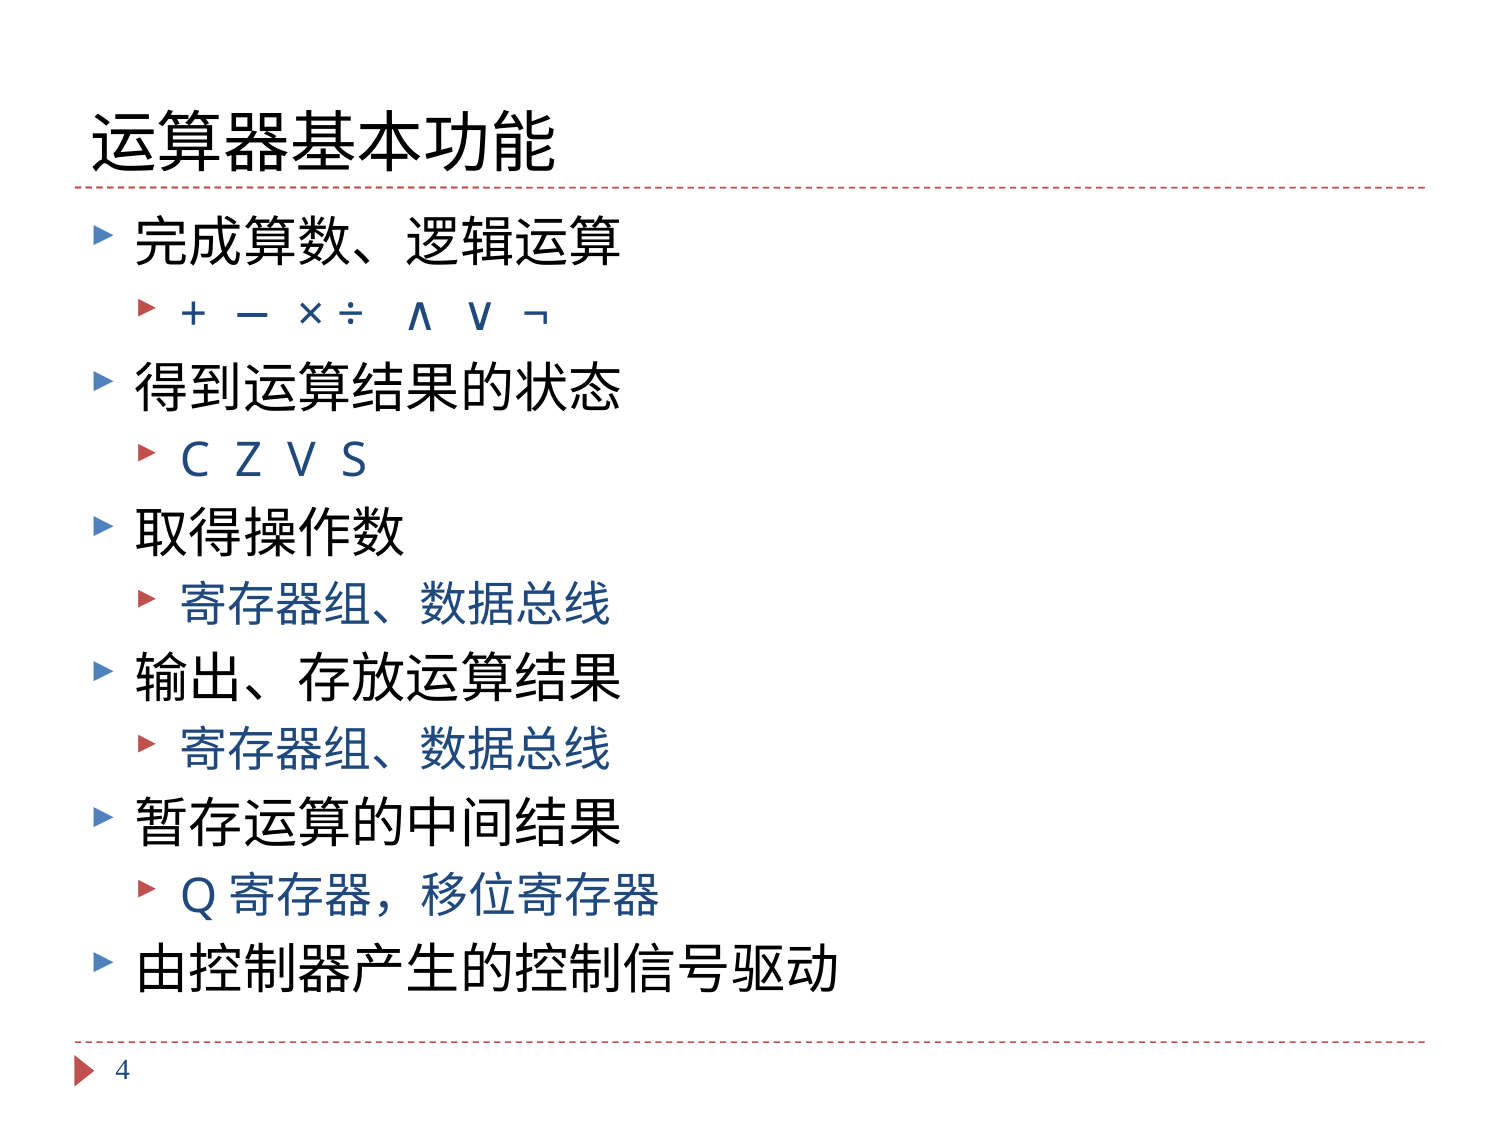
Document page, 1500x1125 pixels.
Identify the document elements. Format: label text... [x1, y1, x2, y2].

slide_number 4 [100, 1042, 426, 1103]
title 运算器基本功能 [75, 24, 1425, 188]
list 完成算数、逻辑运算 + − × ÷ ∧ ∨ ¬ 得到运算结果的状态 C Z V S 取得操作数 寄存器组、数据总线 输出、存放运算结果 寄存器组、数据总线 暂存运算的中间结果 Q寄存器，移位寄存器 由控制器产生的控制信号驱动 [75, 200, 1425, 1006]
